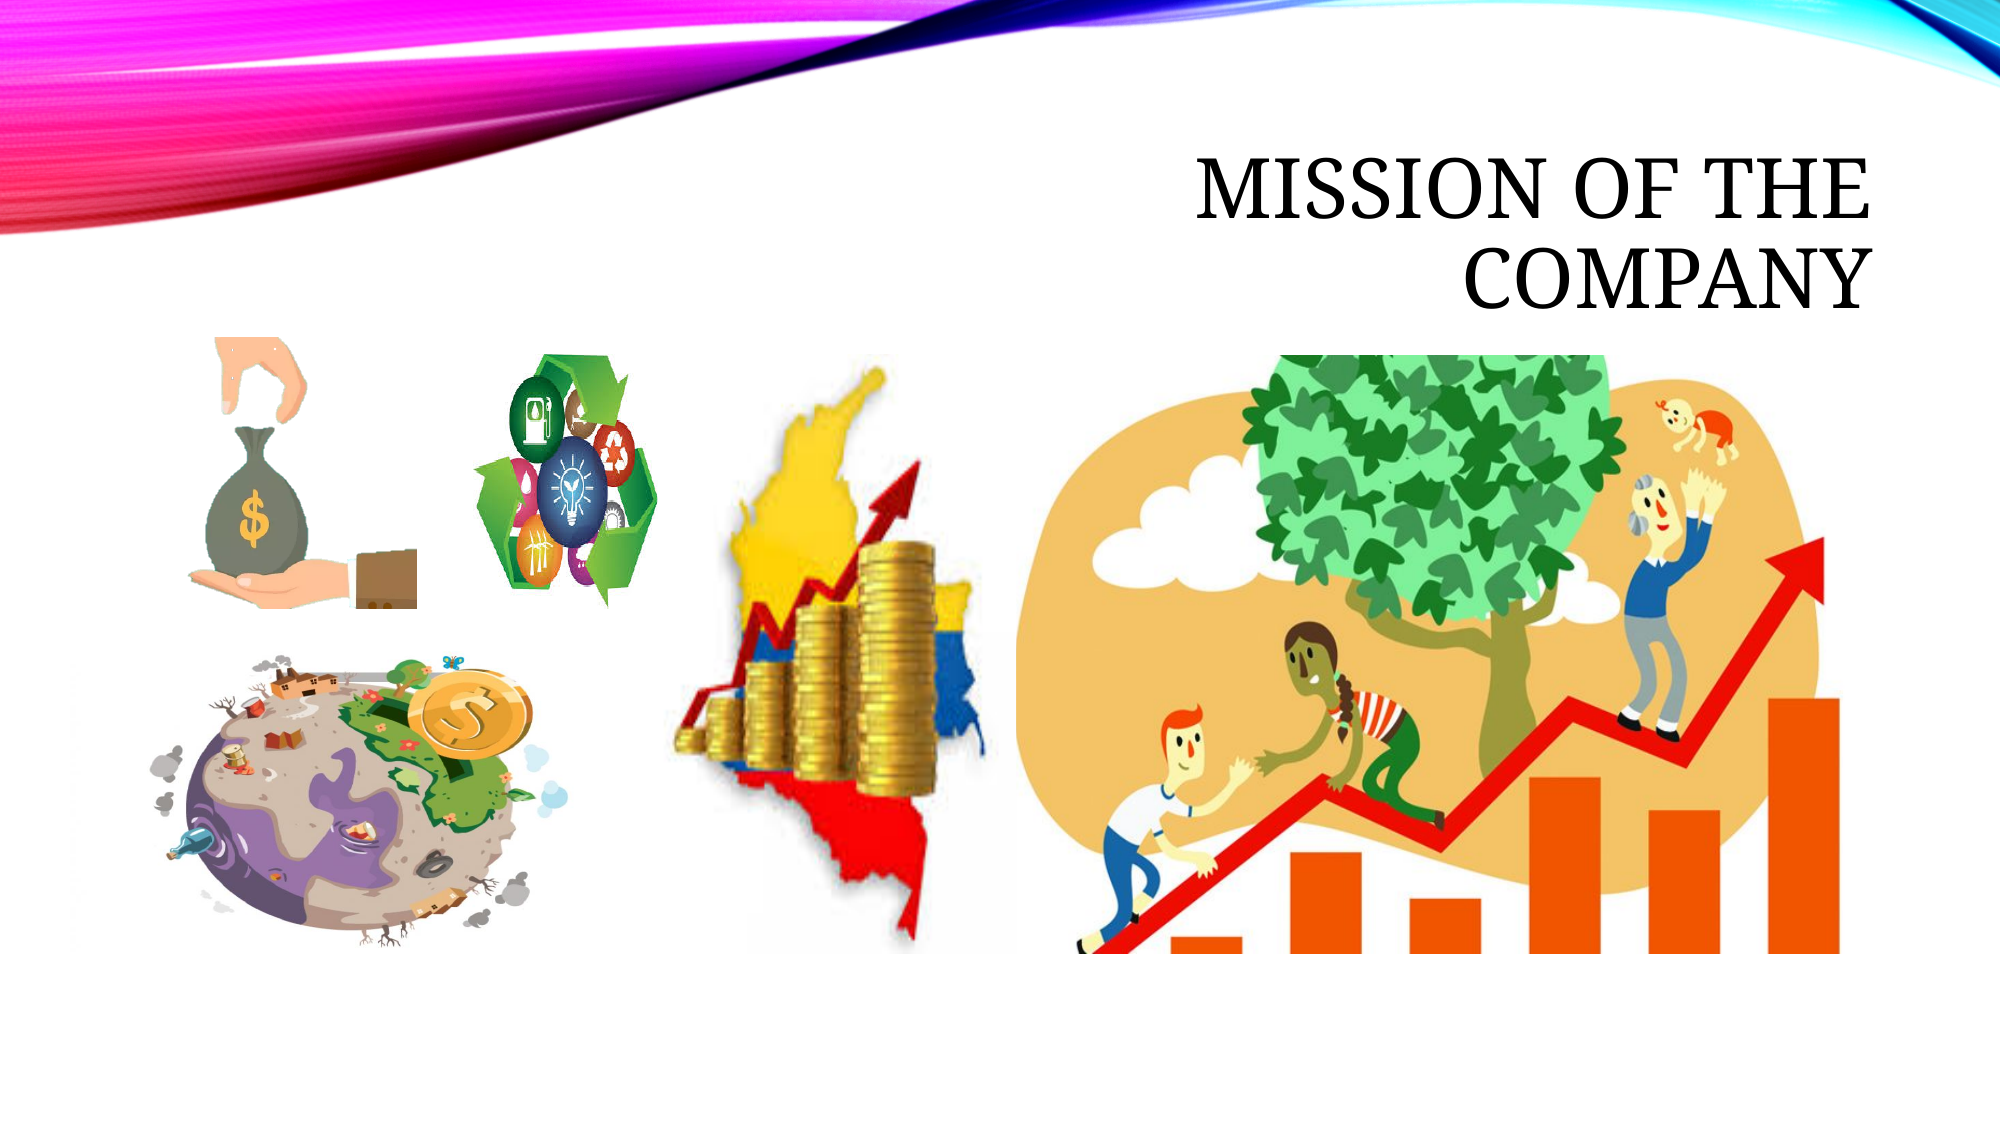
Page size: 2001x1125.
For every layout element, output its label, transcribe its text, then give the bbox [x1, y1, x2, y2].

picture [70, 337, 435, 609]
picture [0, 0, 2000, 237]
picture [1890, 0, 2000, 75]
title Mission of the company [1095, 134, 1888, 338]
picture [1910, 0, 2000, 45]
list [473, 354, 657, 609]
picture [70, 354, 1873, 954]
